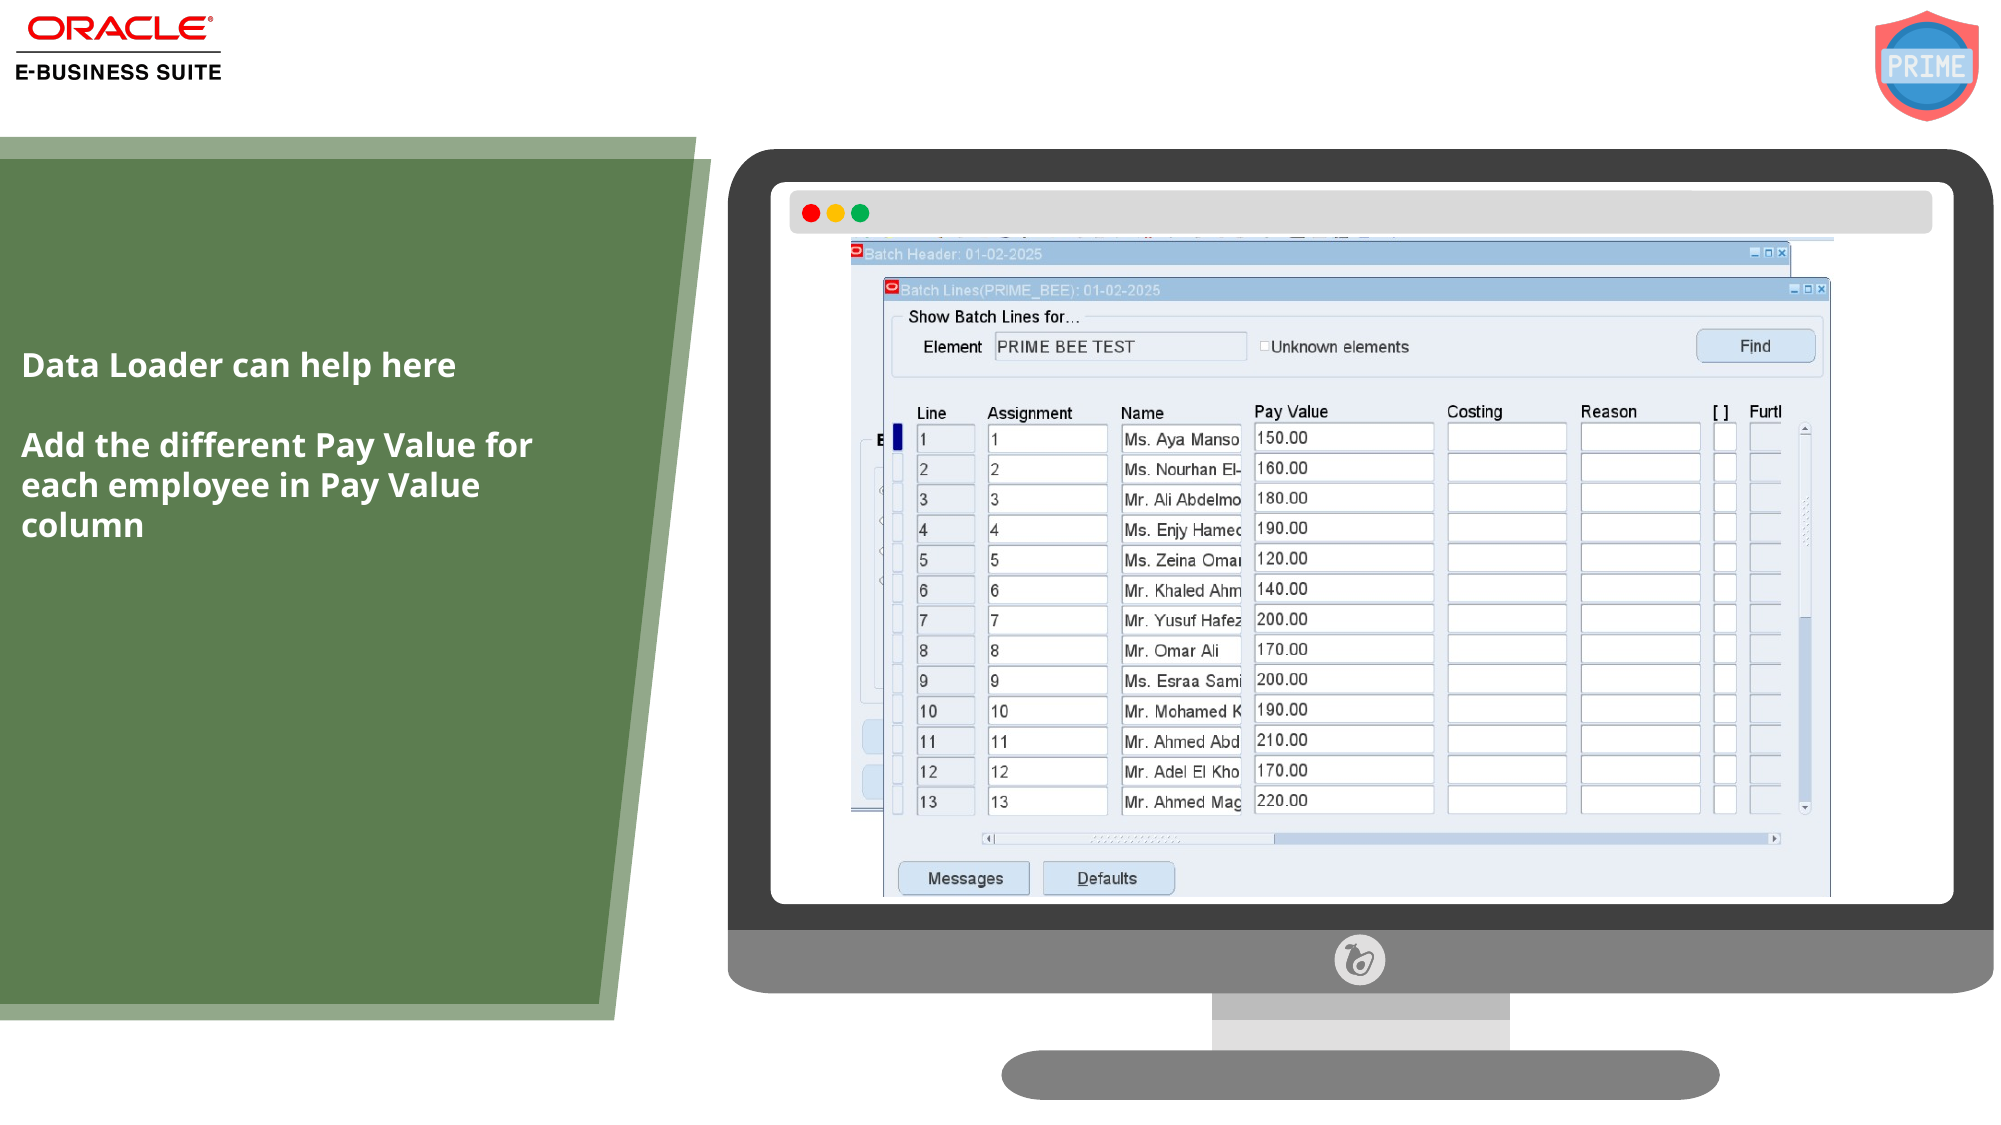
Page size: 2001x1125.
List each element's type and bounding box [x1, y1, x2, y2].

text_box [727, 148, 1995, 1101]
picture [16, 15, 222, 81]
text_box [0, 136, 712, 1021]
picture [1868, 7, 1986, 125]
picture [850, 236, 1835, 898]
